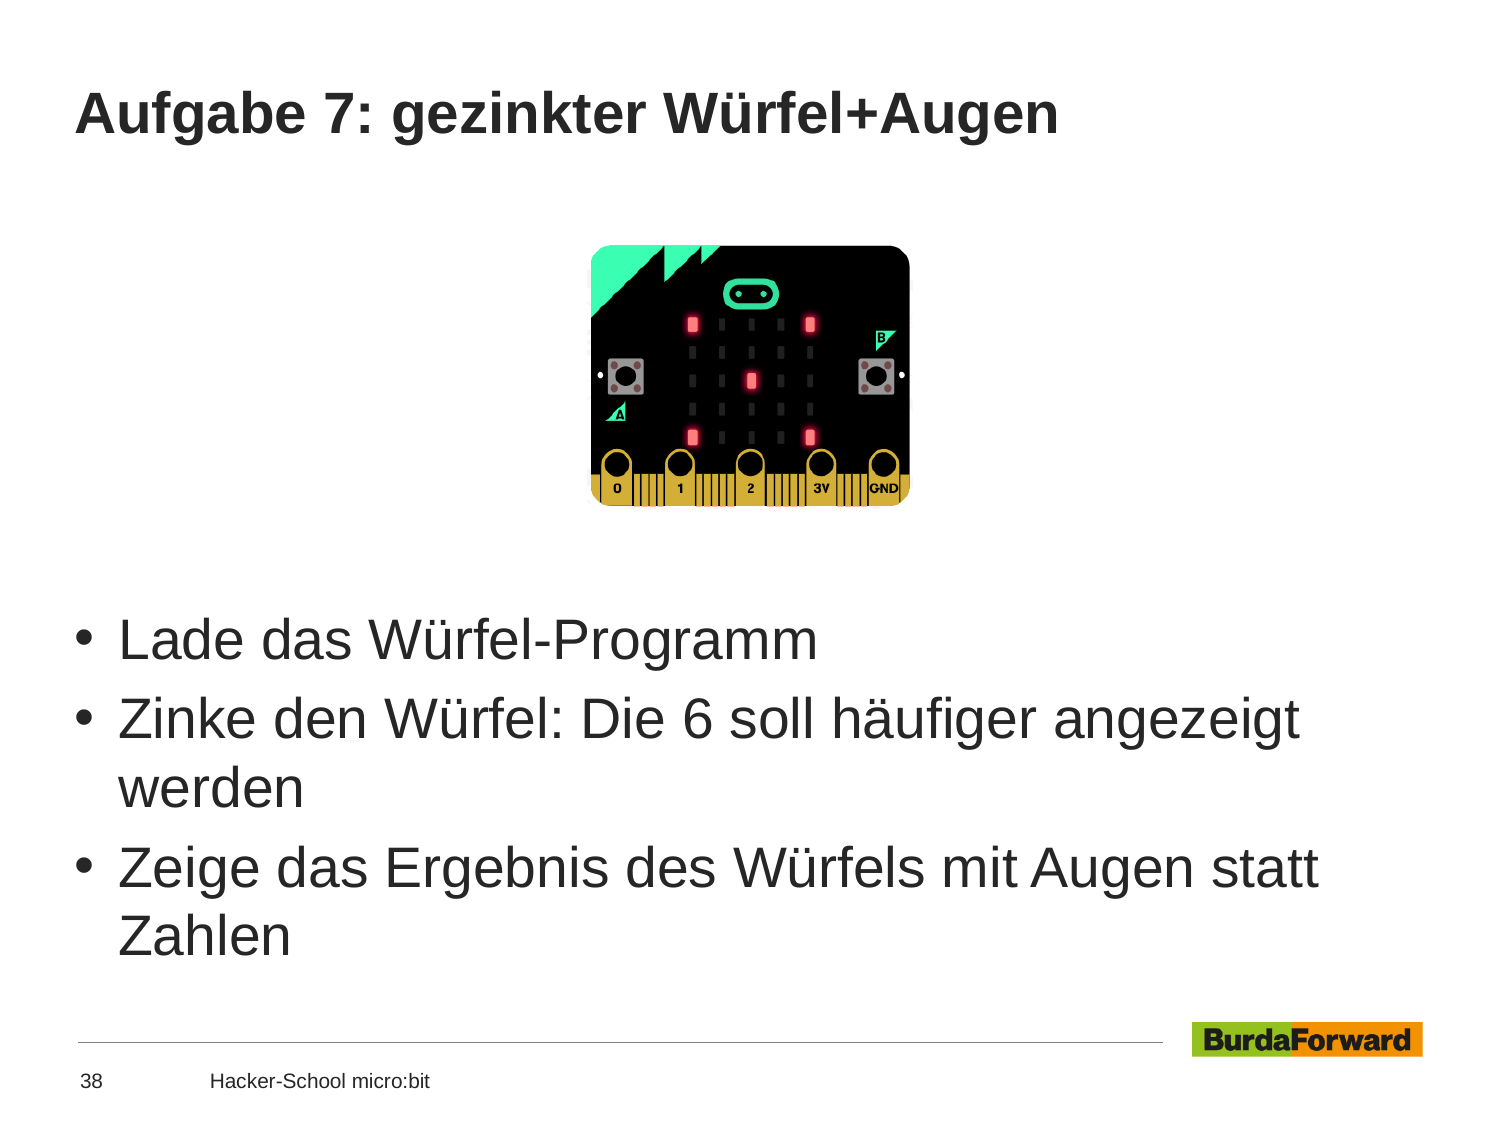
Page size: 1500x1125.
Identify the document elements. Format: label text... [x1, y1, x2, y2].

list Lade das Würfel-Programm Zinke den Würfel: Die 6 soll häufiger angezeigt werden Zeige das Ergebnis des Würfels mit Augen statt Zahlen [59, 594, 1423, 976]
slide_number 38 [64, 1049, 160, 1110]
picture [587, 242, 913, 509]
footer Hacker-School micro:bit [194, 1049, 1105, 1110]
picture [1192, 1022, 1423, 1057]
title Aufgabe 7: gezinkter Würfel+Augen [59, 75, 1423, 157]
